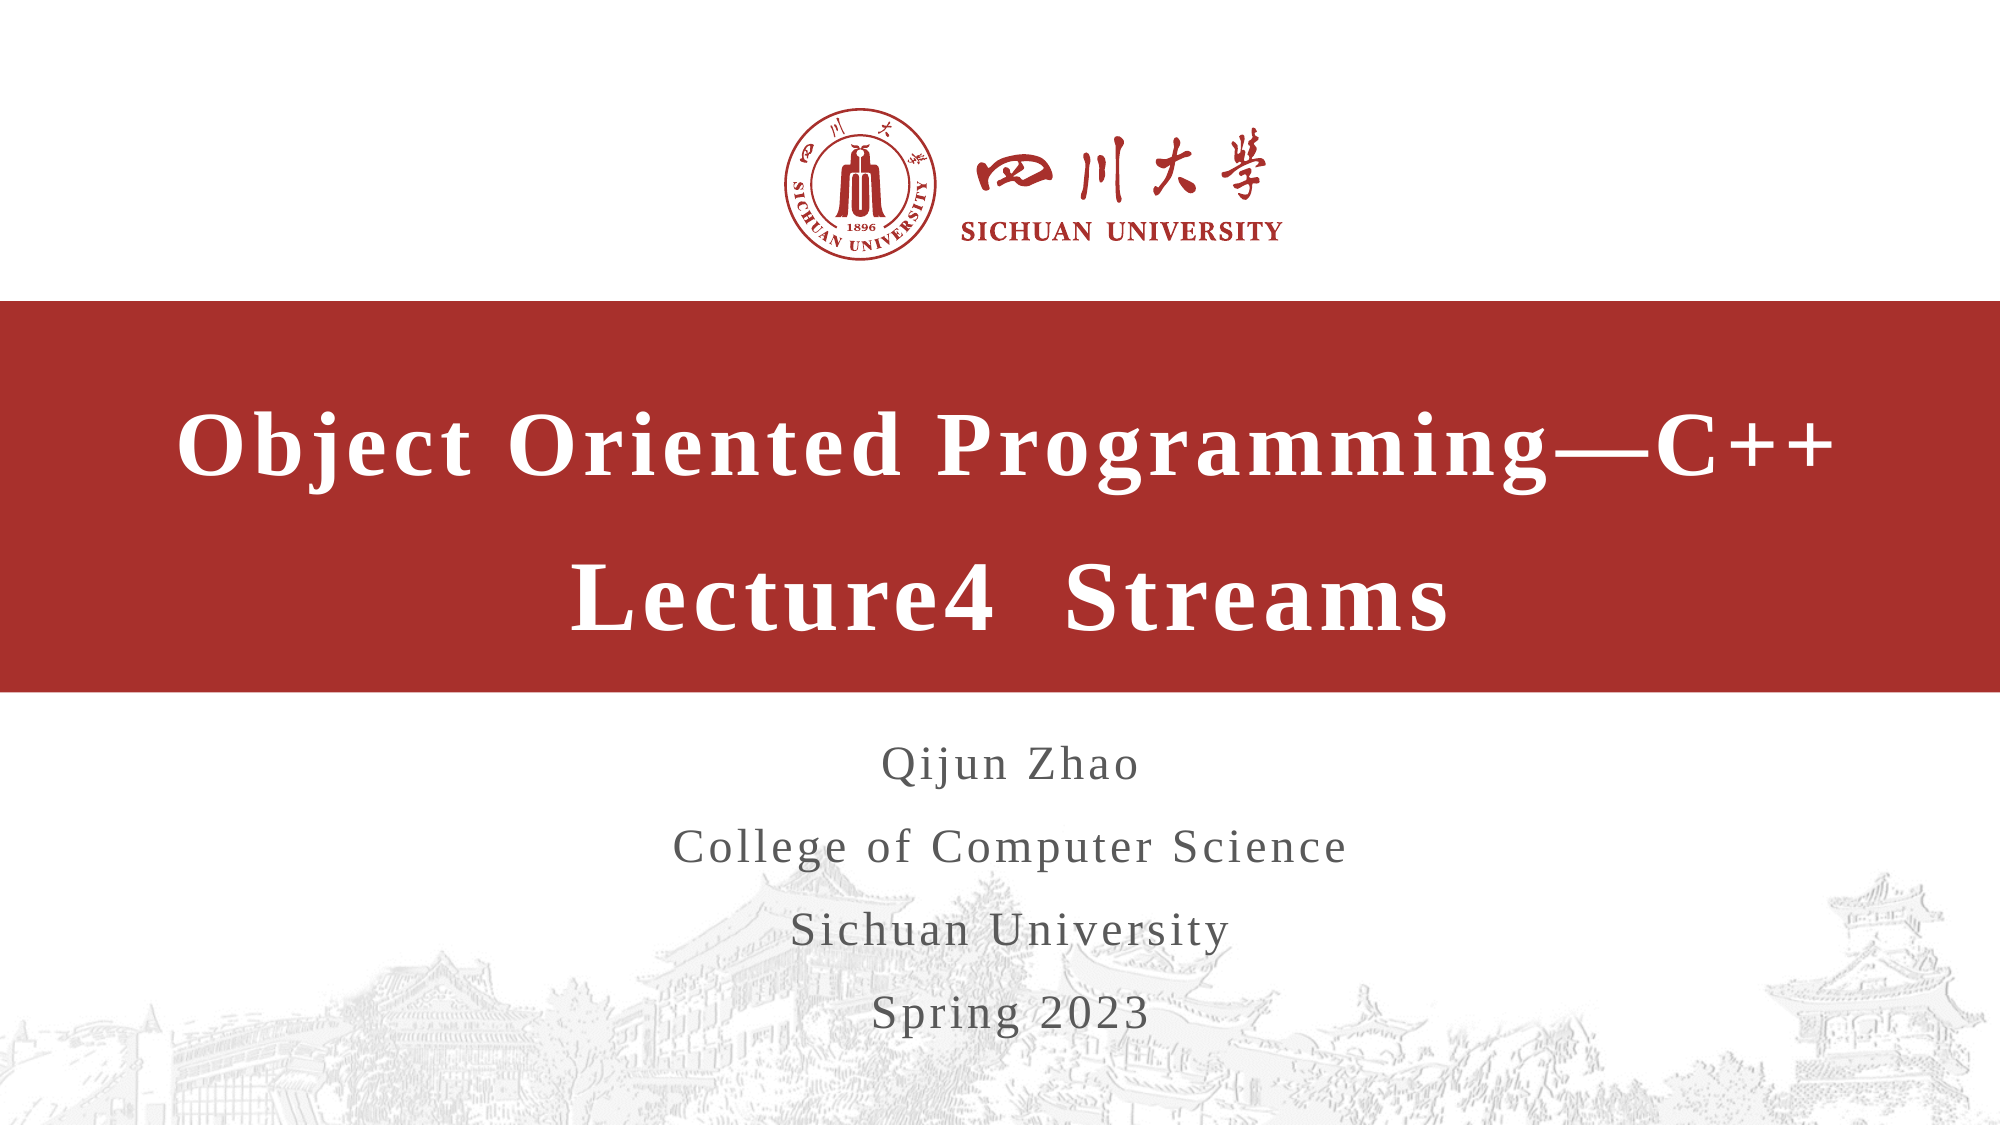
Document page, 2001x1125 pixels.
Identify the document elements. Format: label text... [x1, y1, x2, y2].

title Object Oriented Programming—C++ Lecture4 Streams [37, 317, 1982, 658]
subtitle Qijun Zhao College of Computer Science Sichuan University Spring 2023 [388, 717, 1632, 1048]
